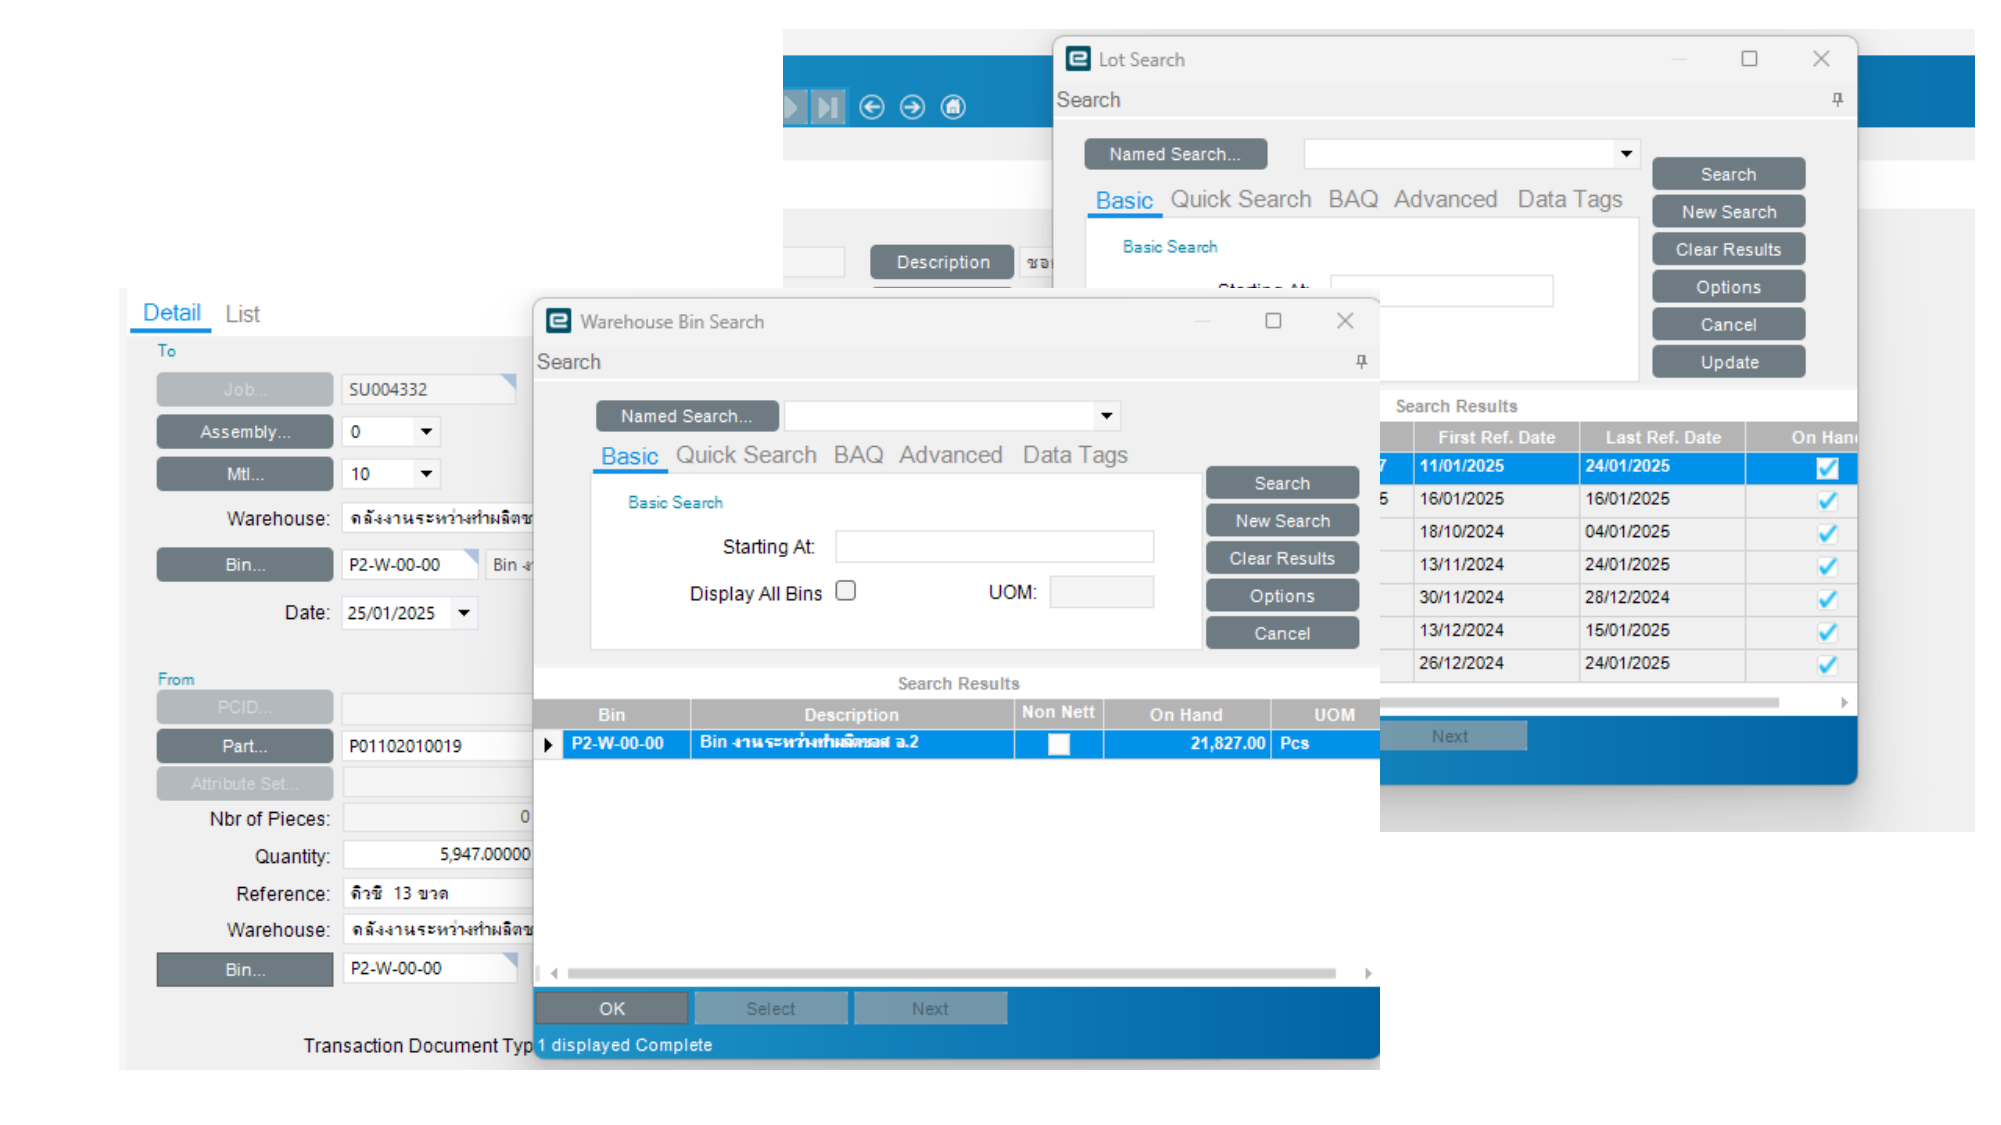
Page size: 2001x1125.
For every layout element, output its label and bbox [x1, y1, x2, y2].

picture [107, 29, 1975, 1070]
